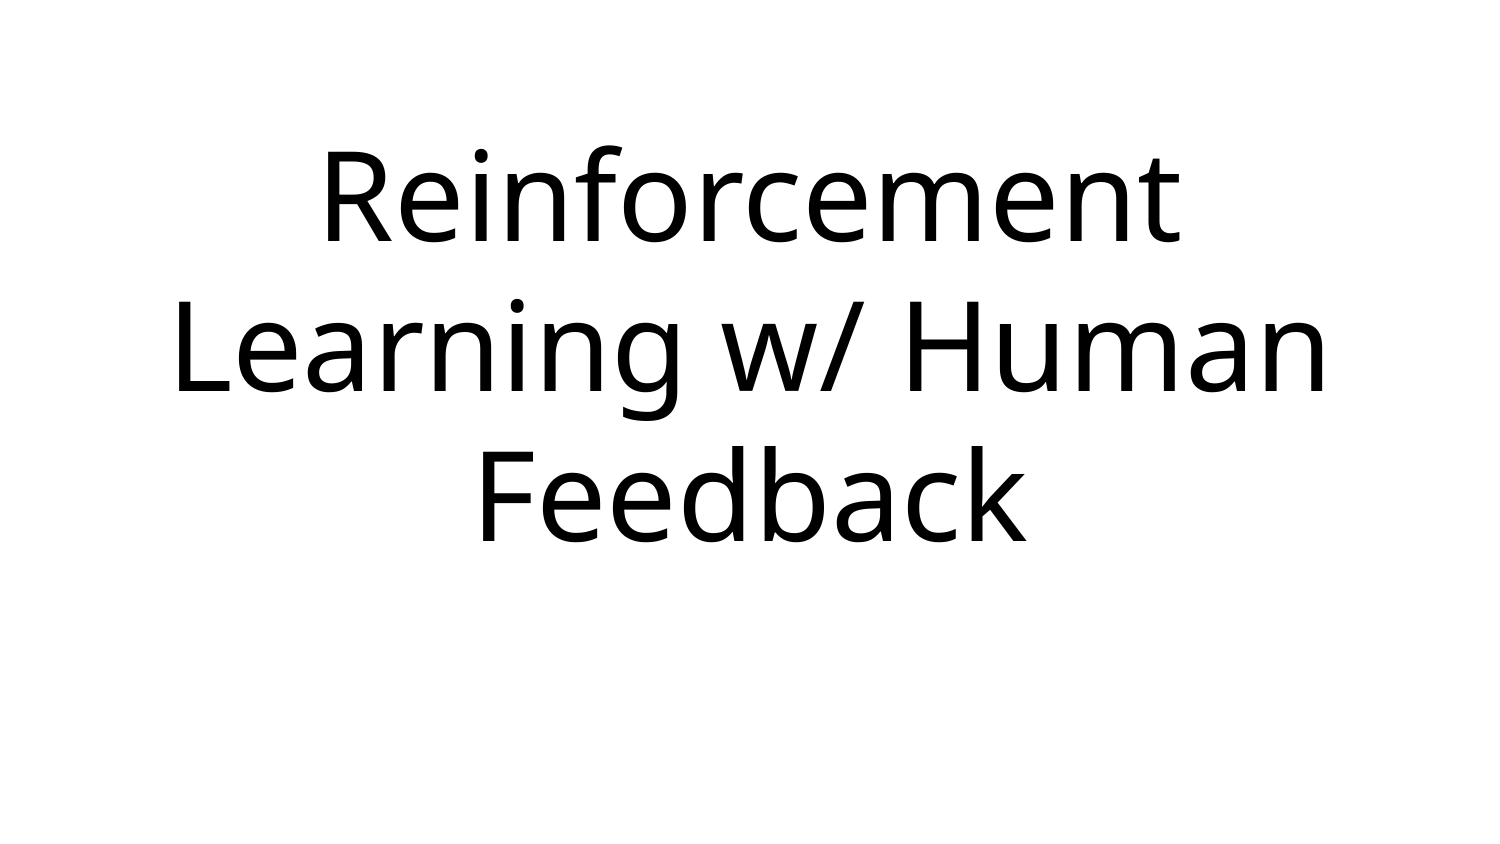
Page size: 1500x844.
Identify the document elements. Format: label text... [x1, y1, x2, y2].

title Reinforcement Learning w/ Human Feedback [51, 259, 1449, 582]
